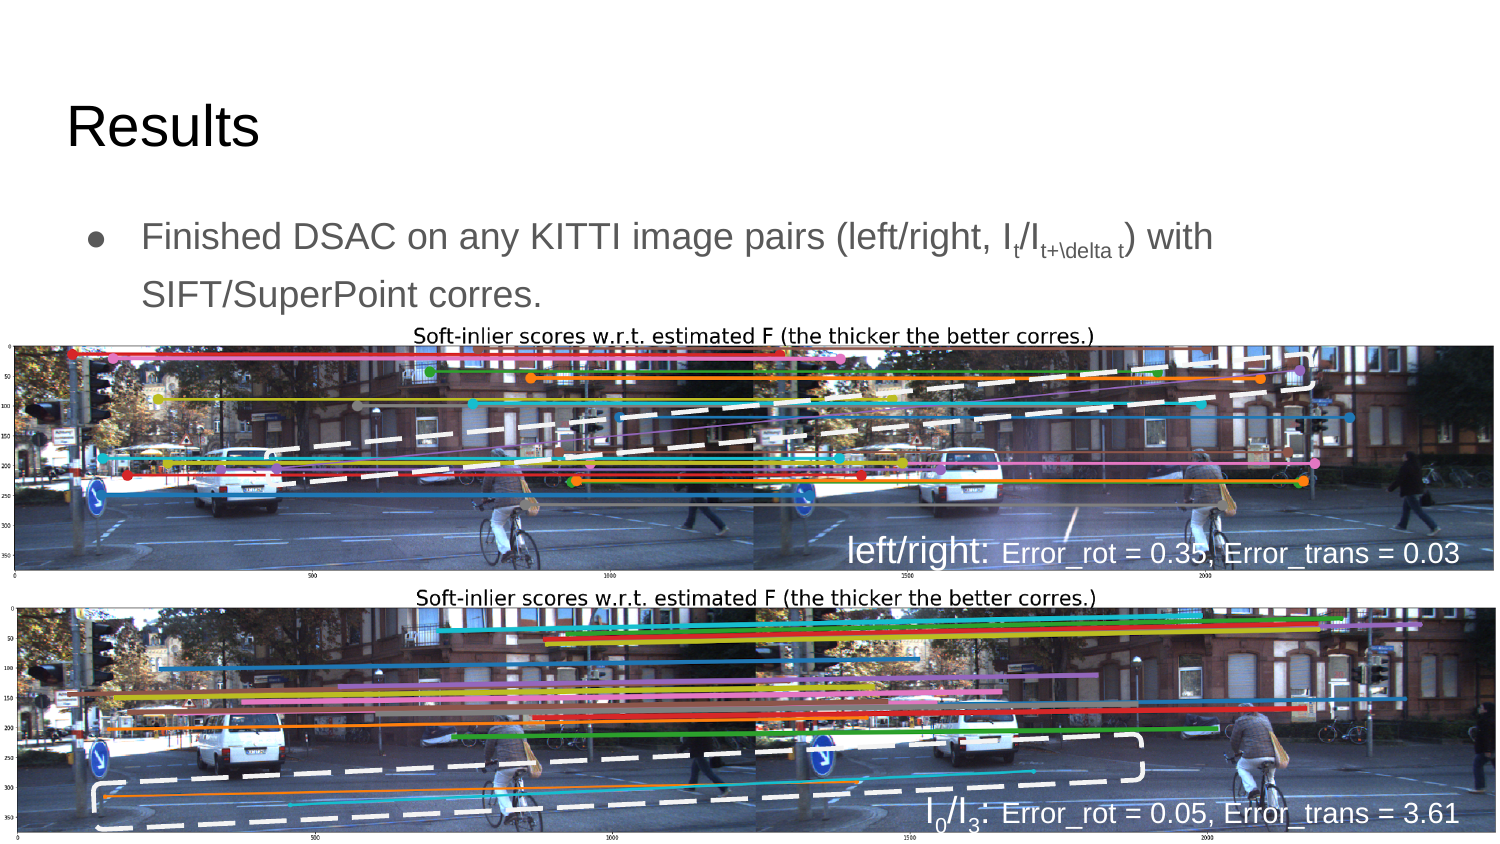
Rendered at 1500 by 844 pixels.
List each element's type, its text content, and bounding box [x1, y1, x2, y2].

picture [0, 323, 1498, 582]
list Finished DSAC on any KITTI image pairs (left/right, It/It+\delta t) with SIFT/SuperPoint corres. [51, 189, 1449, 322]
picture [0, 585, 1500, 844]
title Results [51, 72, 1449, 167]
